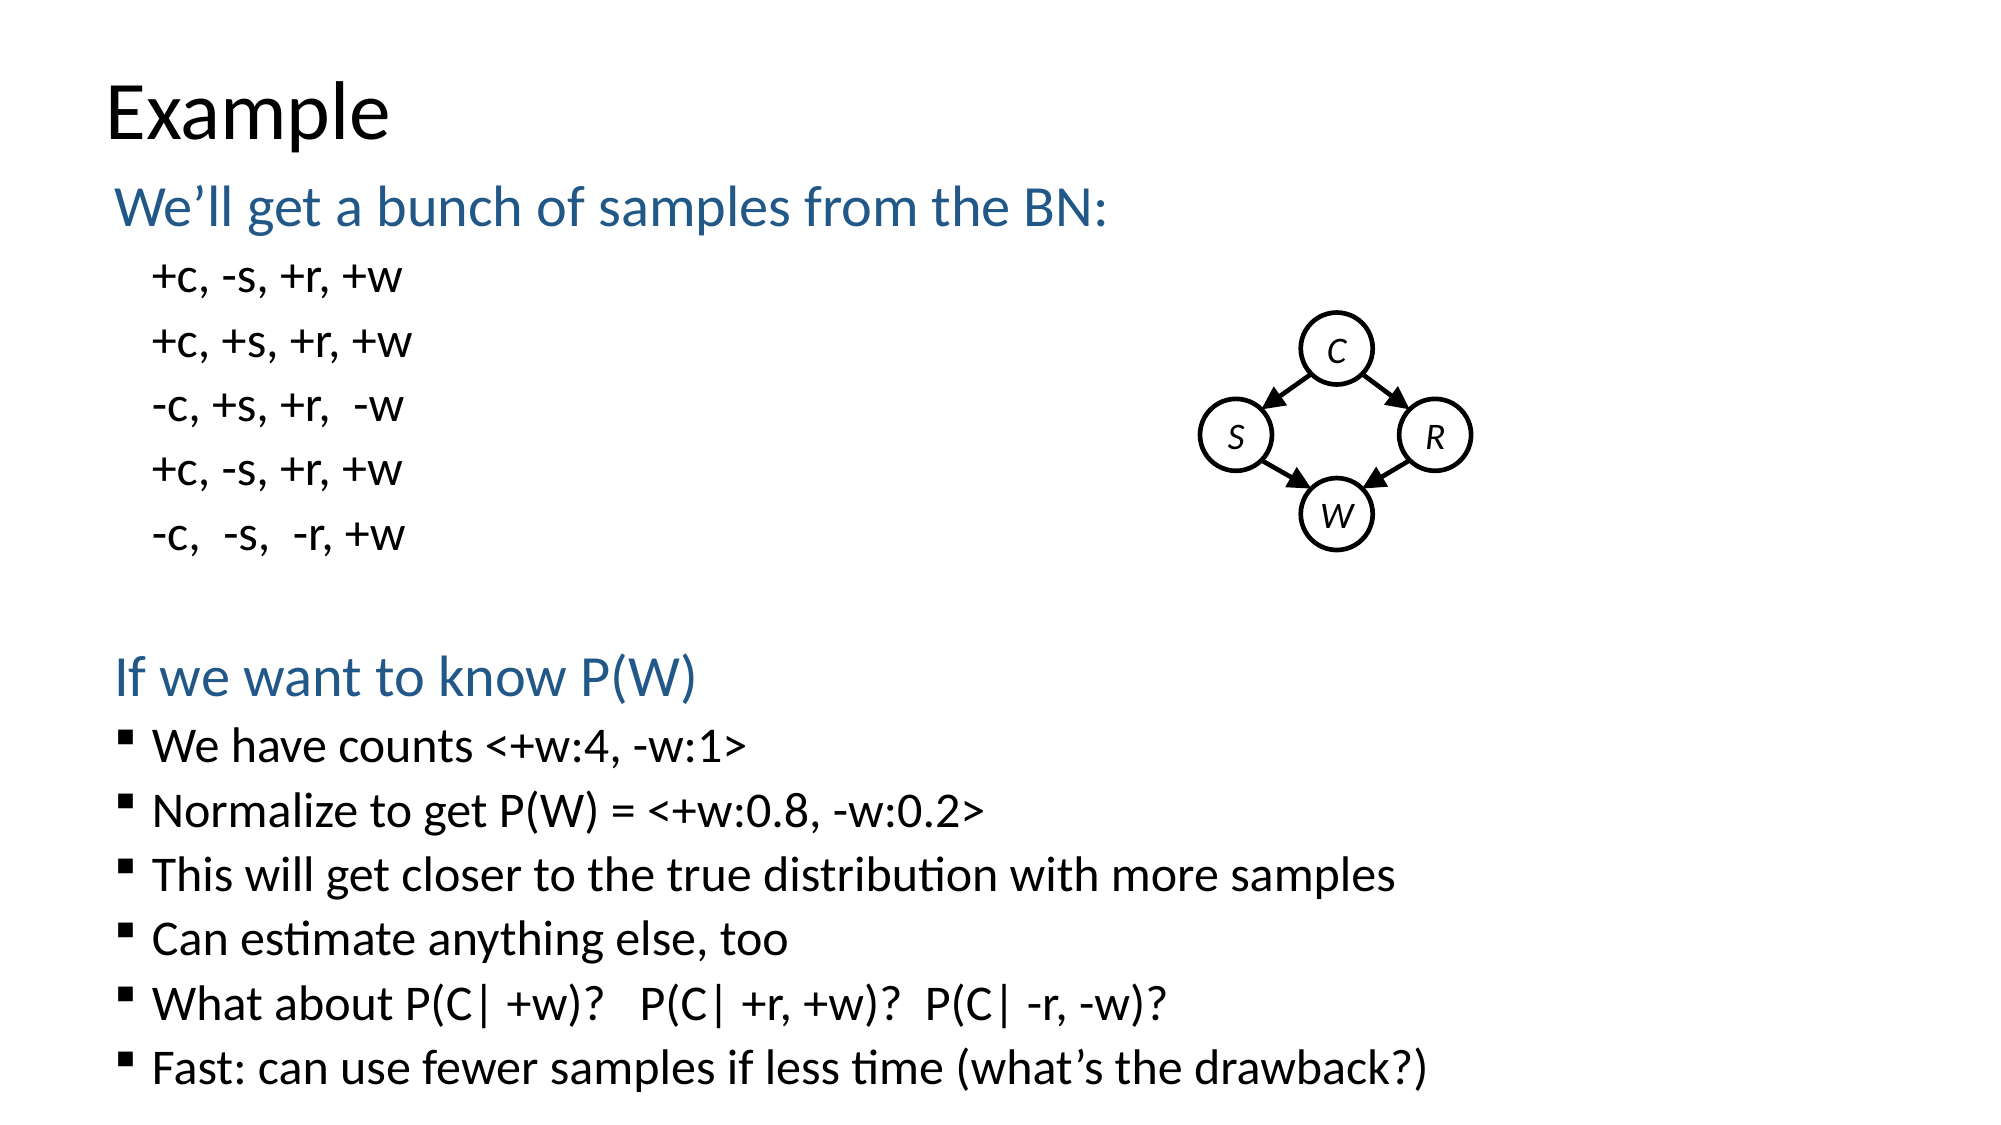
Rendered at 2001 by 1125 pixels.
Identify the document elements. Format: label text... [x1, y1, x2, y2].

title Example [90, 60, 1816, 164]
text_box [1199, 312, 1471, 550]
list We’ll get a bunch of samples from the BN: +c, -s, +r, +w +c, +s, +r, +w -c, +s, +r, -w +c, -s, +r, +w -c, -s, -r, +w If we want to know P(W) We have counts <+w:4, -w:1> Normalize to get P(W) = <+w:0.8, -w:0.2> This will get closer to the true distribution with more samples Can estimate anything else, too What about P(C| +w)? P(C| +r, +w)? P(C| -r, -w)? Fast: can use fewer samples if less time (what’s the drawback?) [99, 168, 1450, 957]
